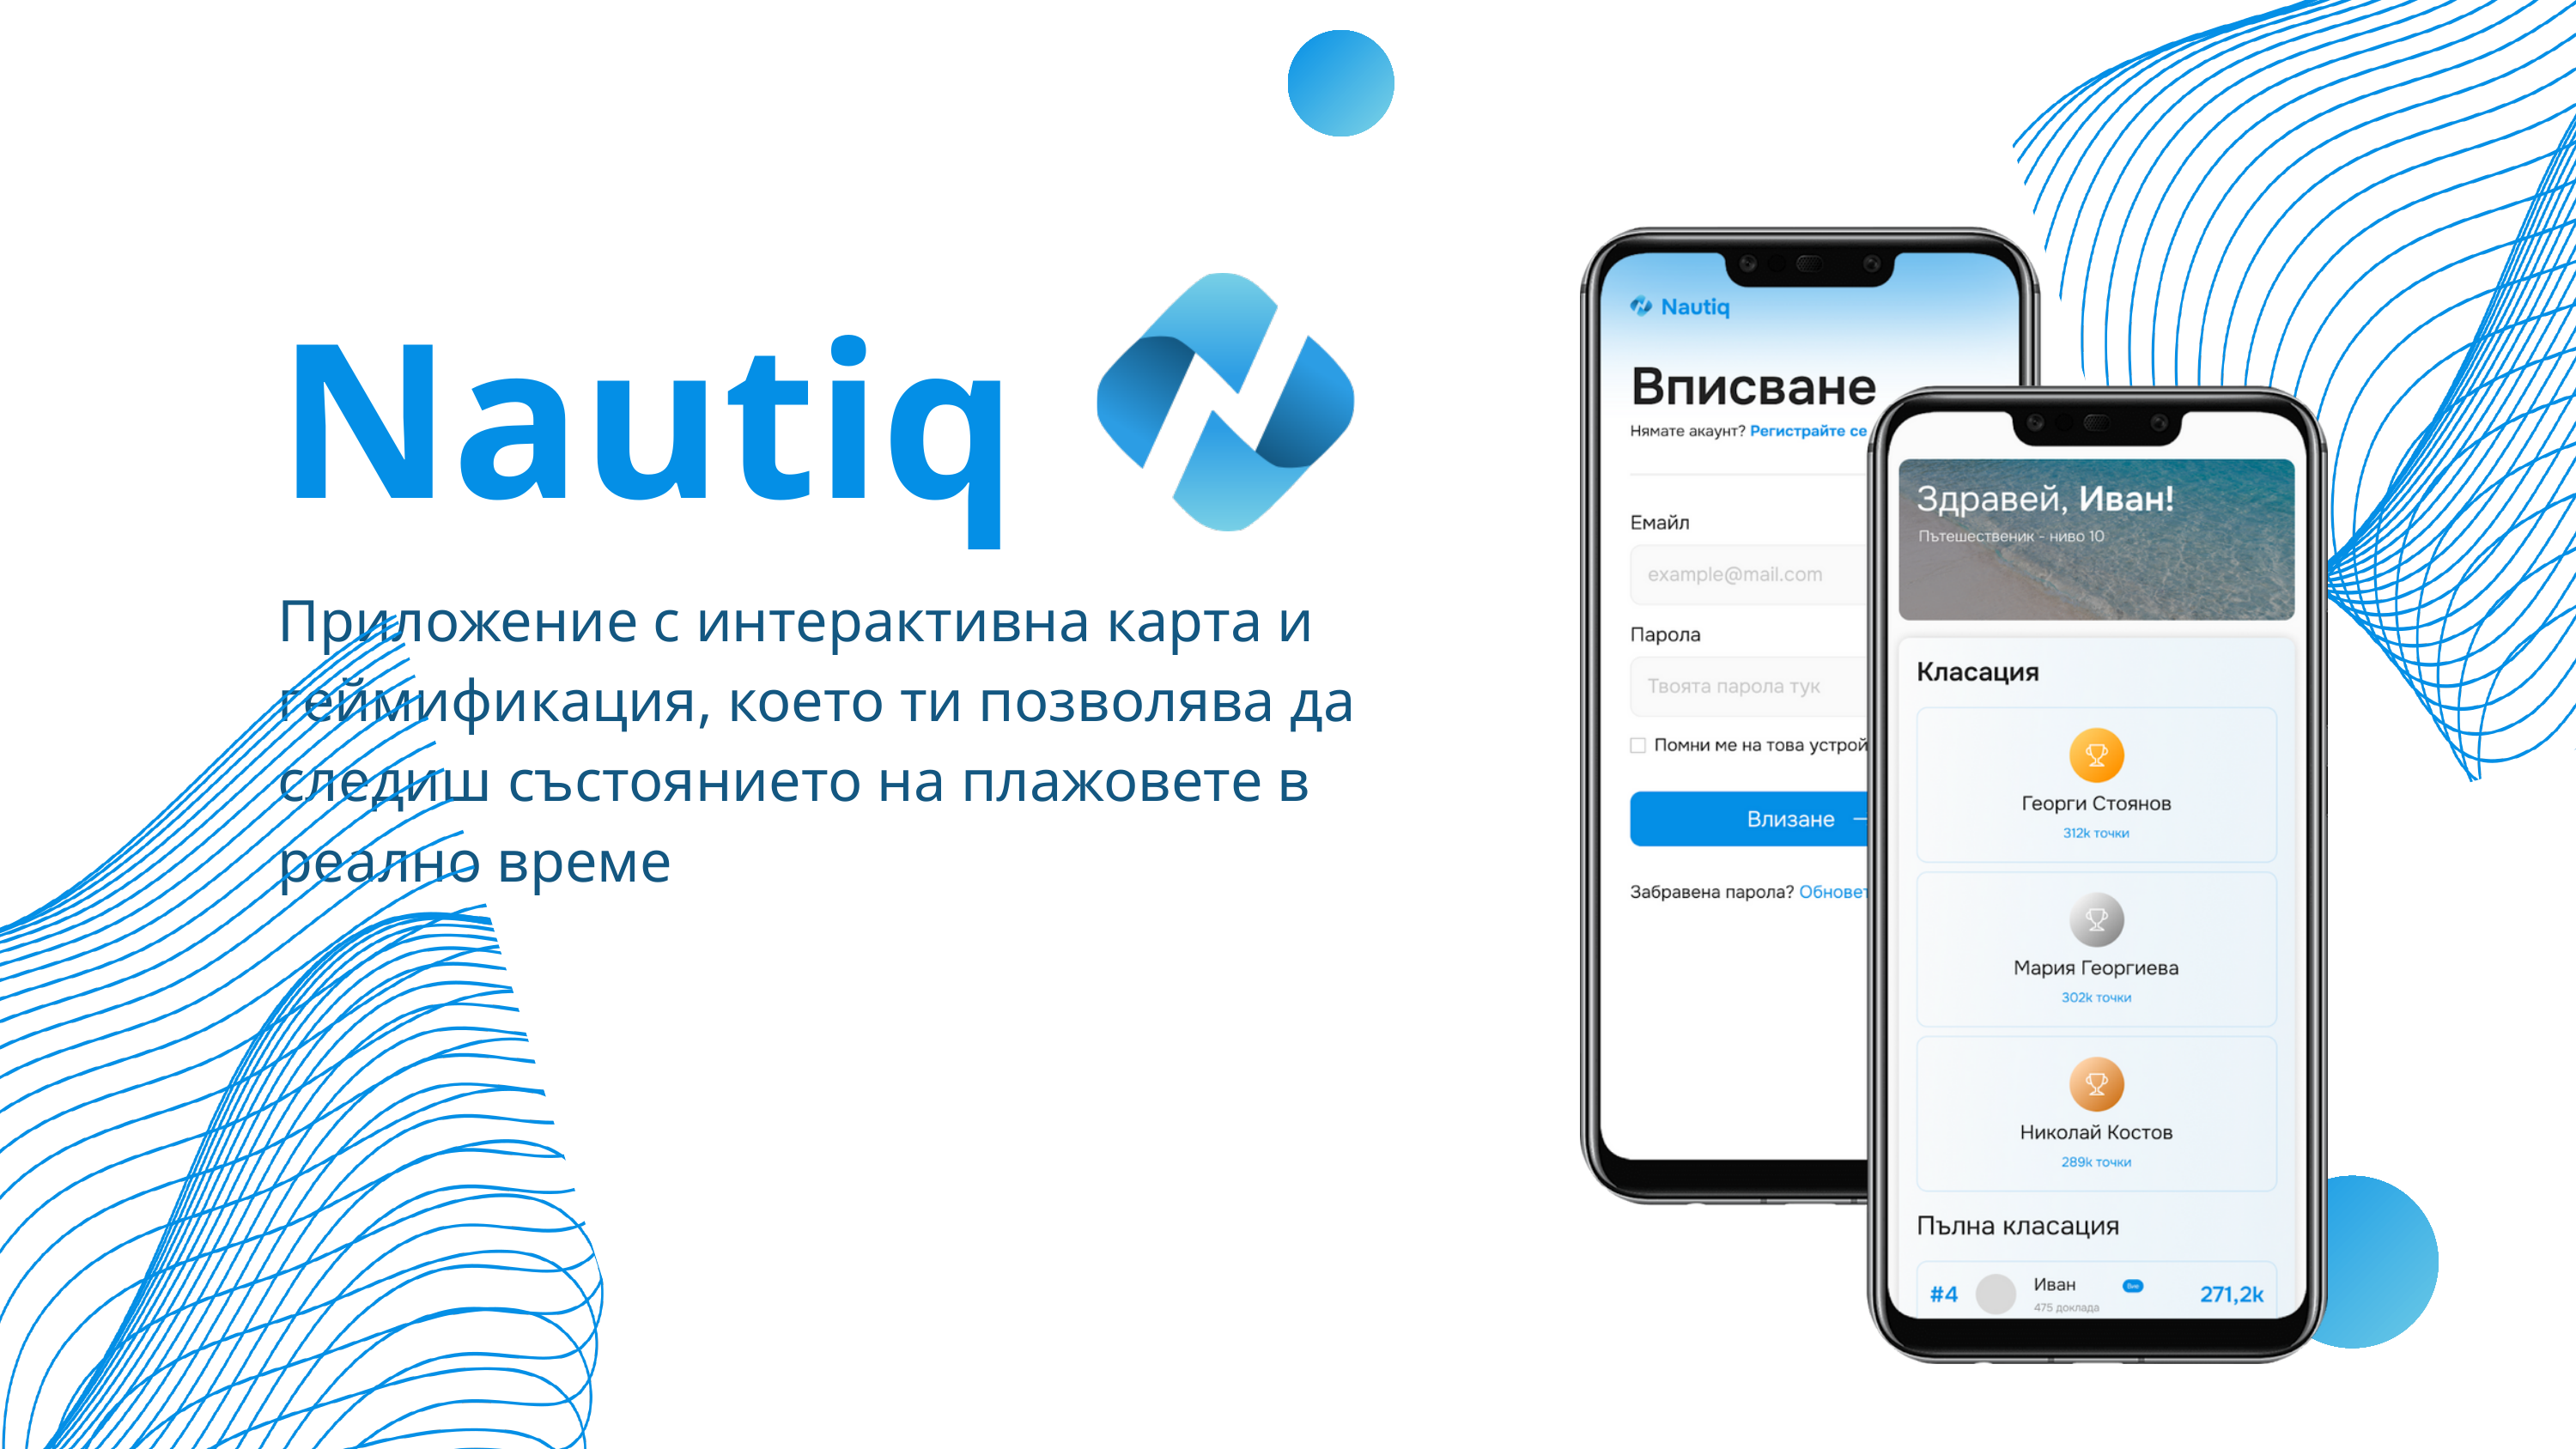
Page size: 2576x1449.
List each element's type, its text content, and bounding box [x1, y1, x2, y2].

text_box [1967, 0, 2576, 827]
text_box [1097, 273, 1355, 531]
text_box [1580, 199, 2328, 1364]
text_box Nautiq [278, 240, 1097, 542]
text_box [2265, 1175, 2439, 1349]
text_box Приложение с интерактивна карта и геймификация, което ти позволява да следиш състоянието на плажовете в реално време [277, 573, 1426, 894]
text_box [1287, 29, 1394, 137]
text_box [0, 580, 656, 1449]
